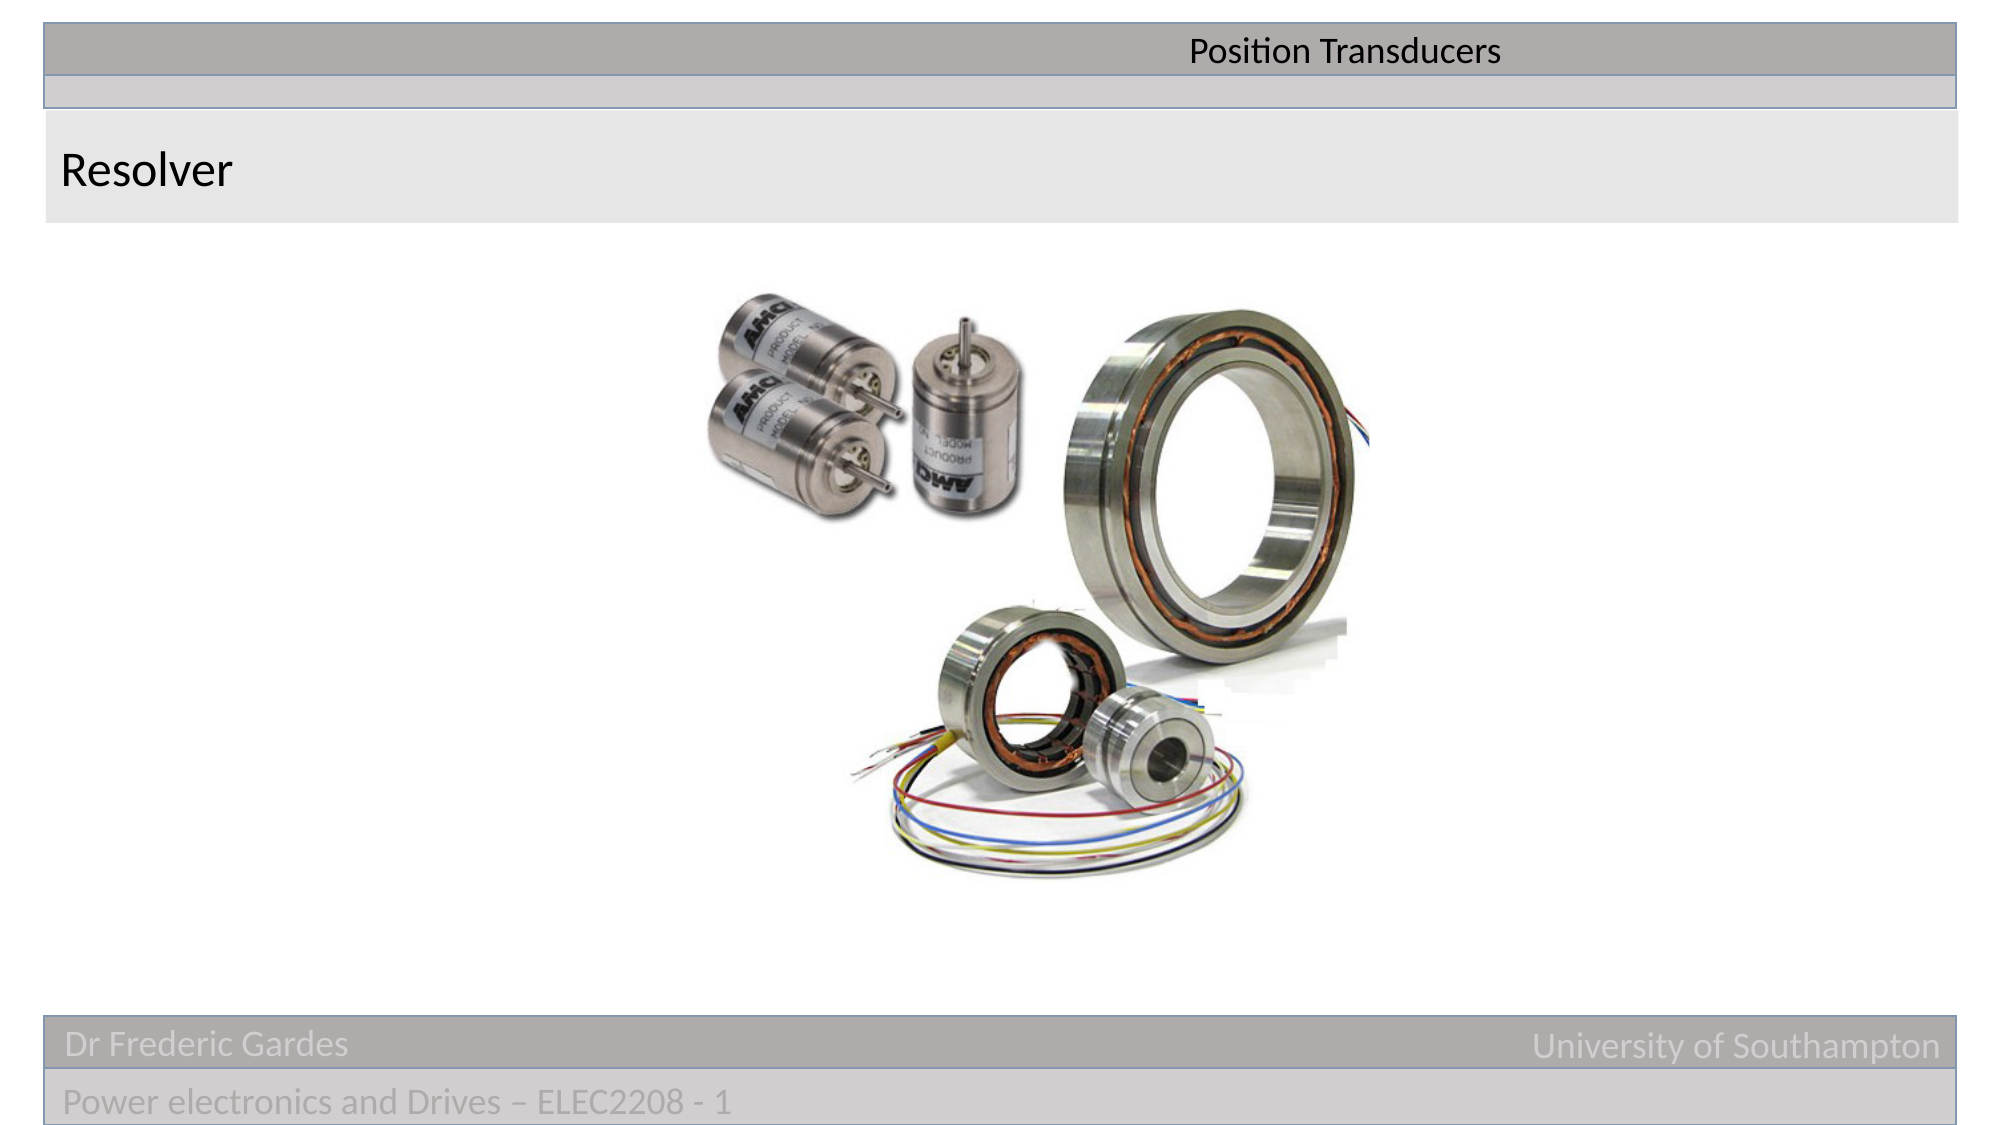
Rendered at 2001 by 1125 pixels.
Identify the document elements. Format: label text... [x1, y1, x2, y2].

picture [630, 241, 1370, 883]
text_box Resolver [45, 109, 1959, 224]
text_box Position Transducers [1174, 18, 1517, 79]
